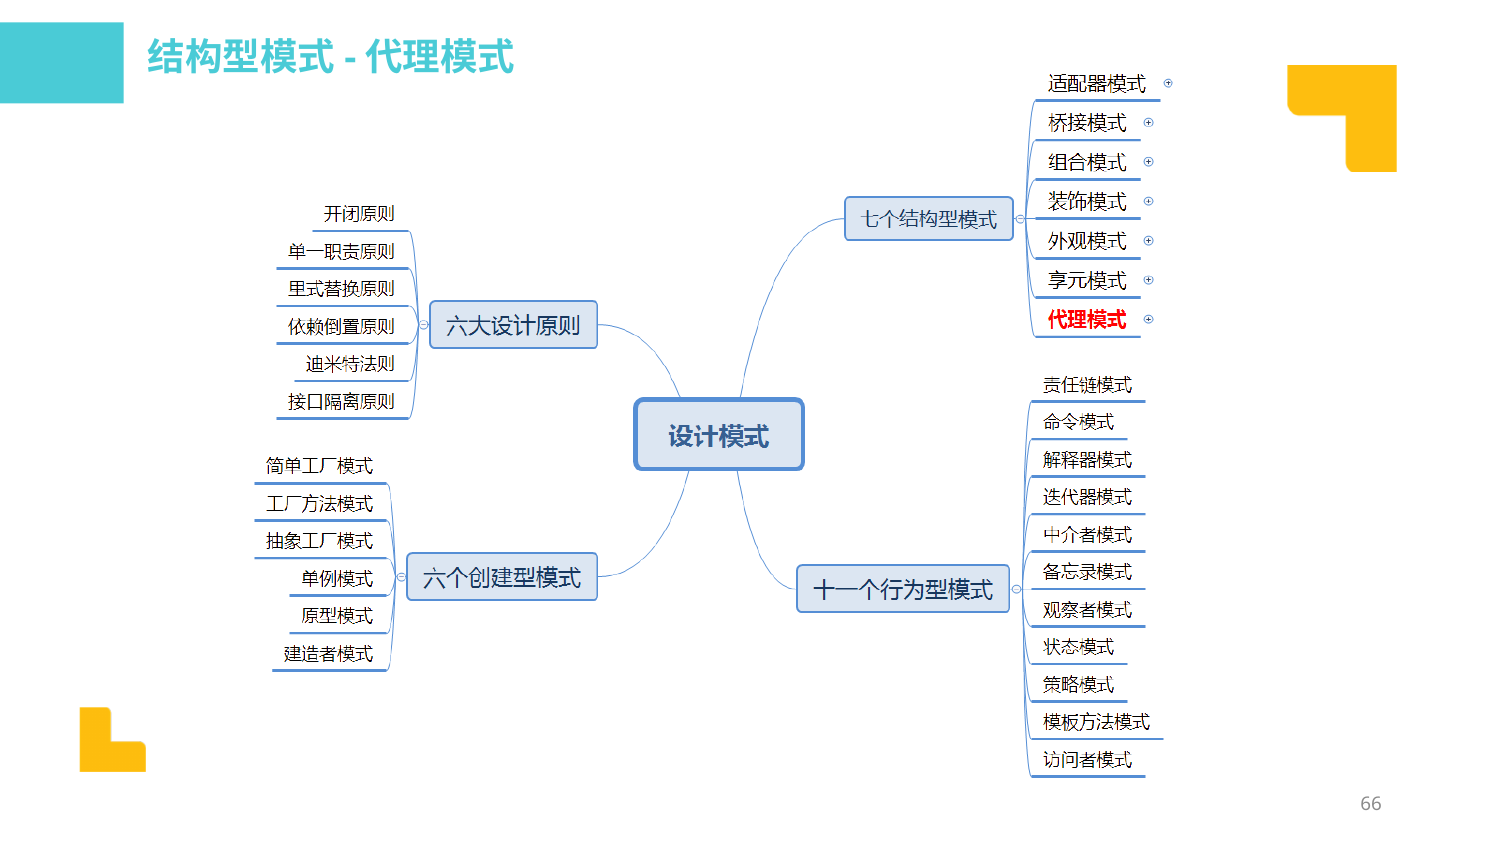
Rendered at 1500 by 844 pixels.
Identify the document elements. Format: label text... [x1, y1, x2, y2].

slide_number 66 [1059, 782, 1397, 827]
picture [80, 708, 145, 771]
list 结构型模式-代理模式 [132, 34, 569, 104]
text_box [0, 22, 124, 104]
picture [214, 52, 1397, 814]
